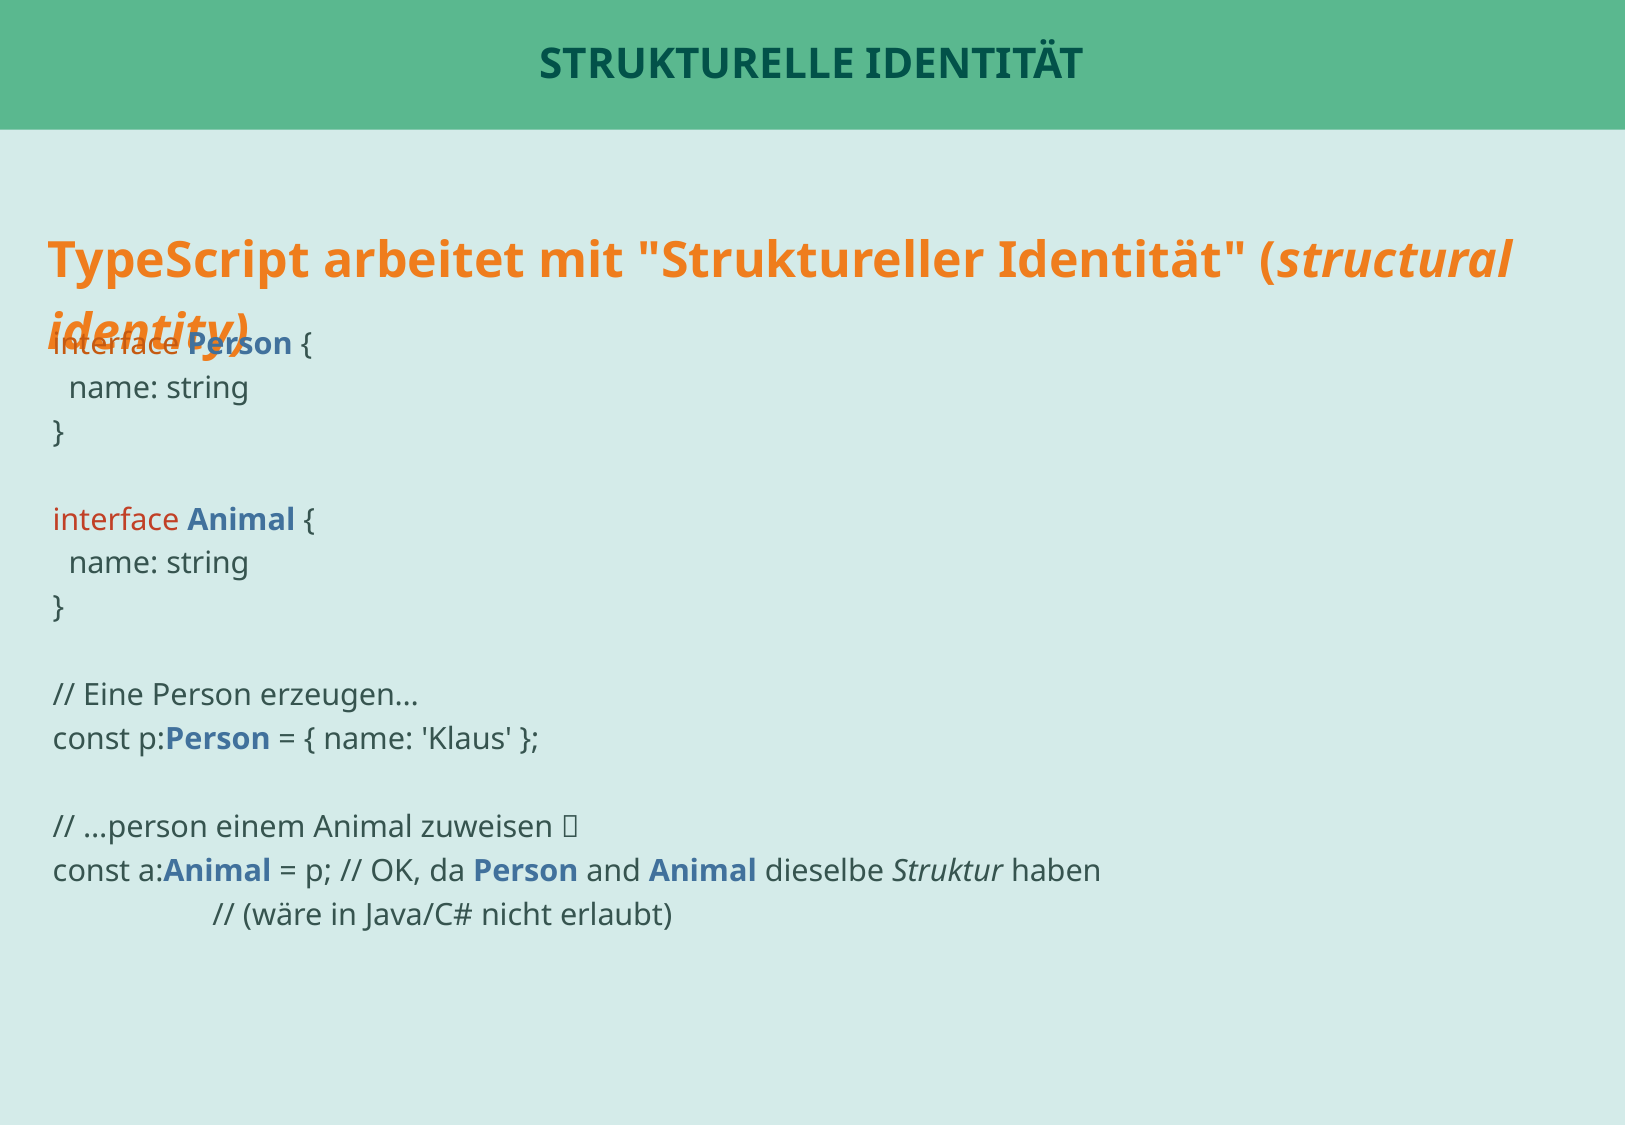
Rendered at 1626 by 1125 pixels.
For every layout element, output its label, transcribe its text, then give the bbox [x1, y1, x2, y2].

text_box interface Person { name: string } interface Animal { name: string } // Eine Person erzeugen… const p:Person = { name: 'Klaus' }; // …person einem Animal zuweisen 🤔 const a:Animal = p; // OK, da Person and Animal dieselbe Struktur haben // (wäre in Java/C# nicht erlaubt) [52, 316, 1575, 1020]
title Strukturelle Identität [0, 0, 1625, 130]
text_box TypeScript arbeitet mit "Struktureller Identität" (structural identity) [33, 208, 1592, 367]
